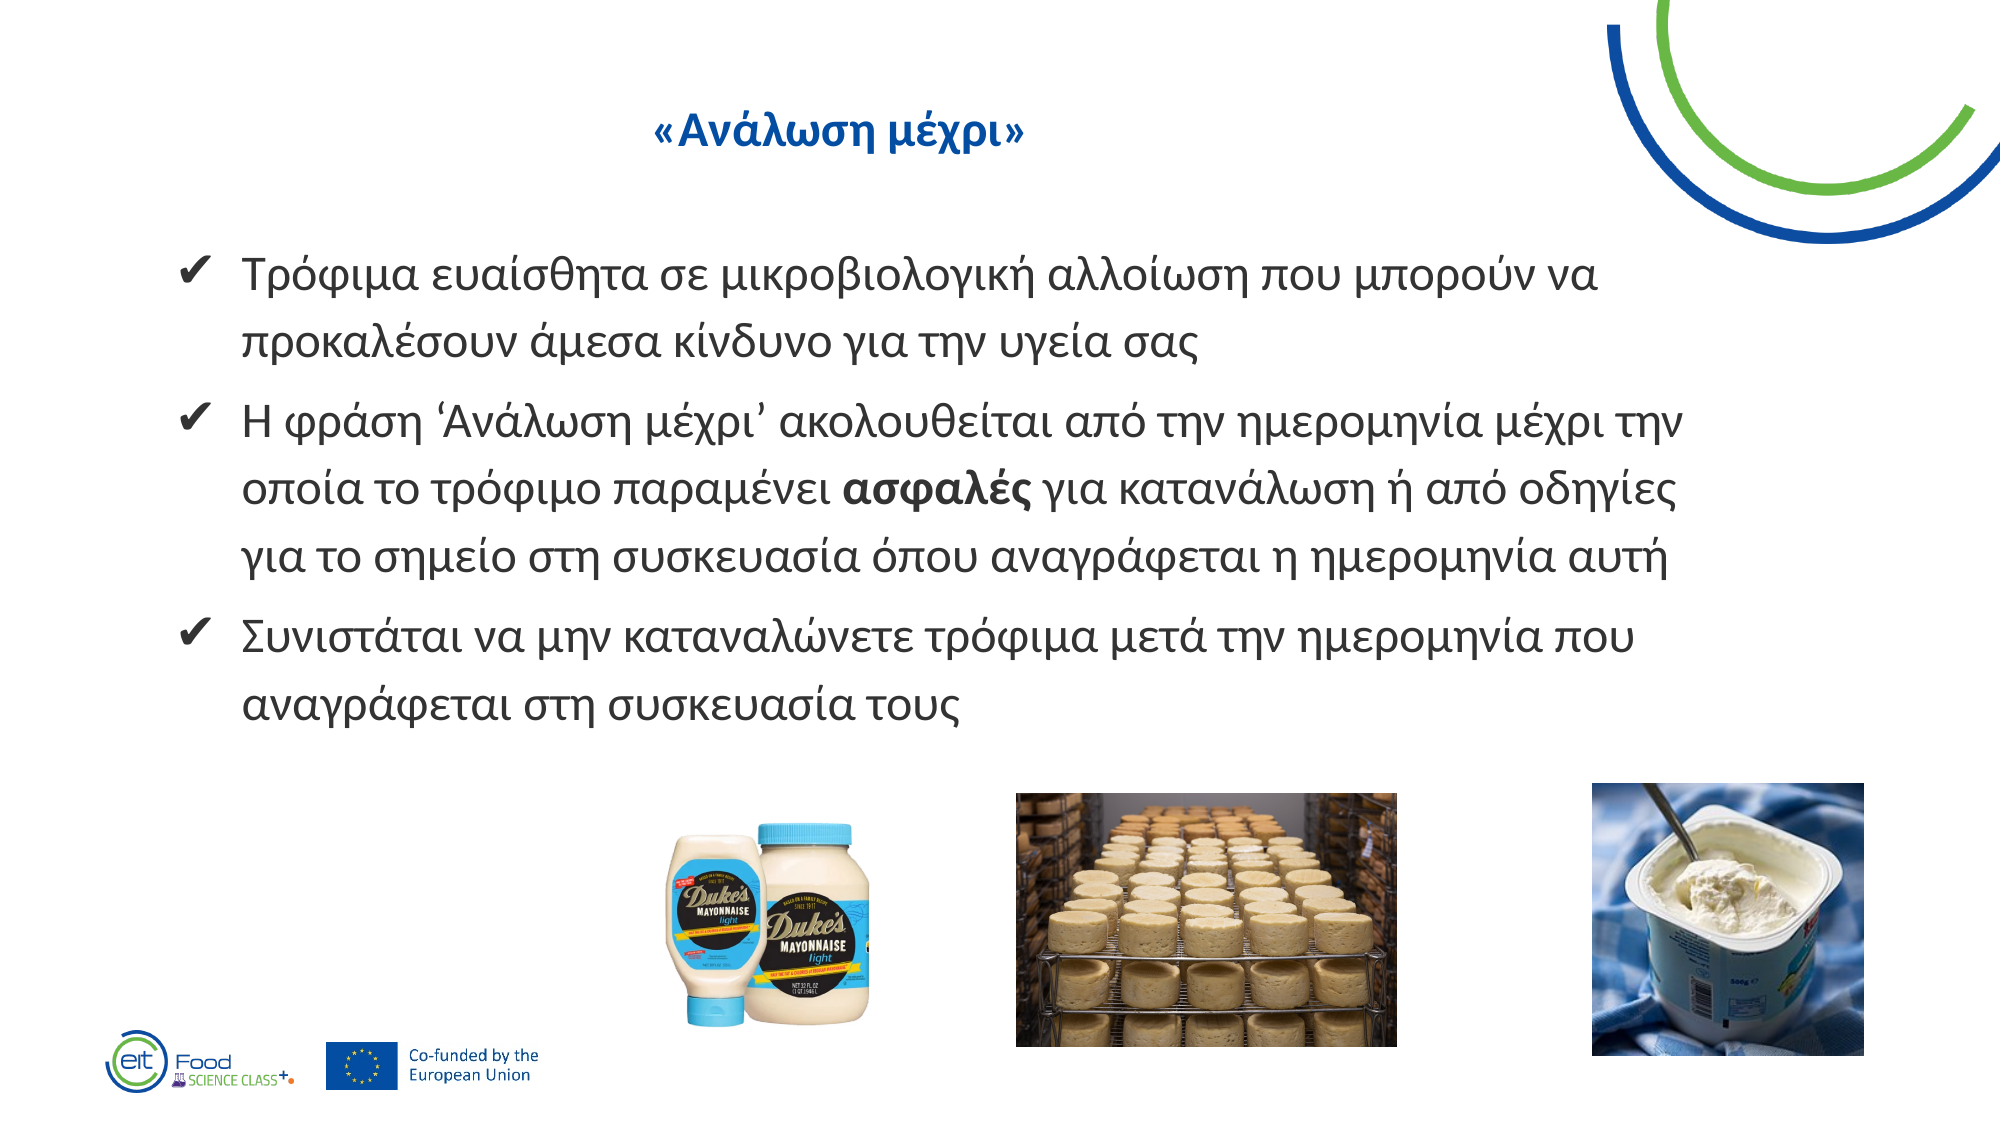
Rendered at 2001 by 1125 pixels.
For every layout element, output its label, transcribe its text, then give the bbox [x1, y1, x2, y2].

list Τρόφιμα ευαίσθητα σε μικροβιολογική αλλοίωση που μπορούν να προκαλέσουν άμεσα κίνδυνο για την υγεία σας Η φράση ‘Ανάλωση μέχρι’ ακολουθείται από την ημερομηνία μέχρι την οποία το τρόφιμο παραμένει ασφαλές για κατανάλωση ή από οδηγίες για το σημείο στη συσκευασία όπου αναγράφεται η ημερομηνία αυτή Συνιστάται να μην καταναλώνετε τρόφιμα μετά την ημερομηνία που αναγράφεται στη συσκευασία τους [151, 224, 1732, 1006]
picture [1016, 793, 1397, 1047]
picture [619, 771, 916, 1068]
picture [105, 1030, 294, 1093]
picture [326, 1042, 538, 1090]
picture [1591, 783, 1865, 1056]
list «Ανάλωση μέχρι» [102, 88, 1579, 160]
picture [1607, 0, 2000, 244]
